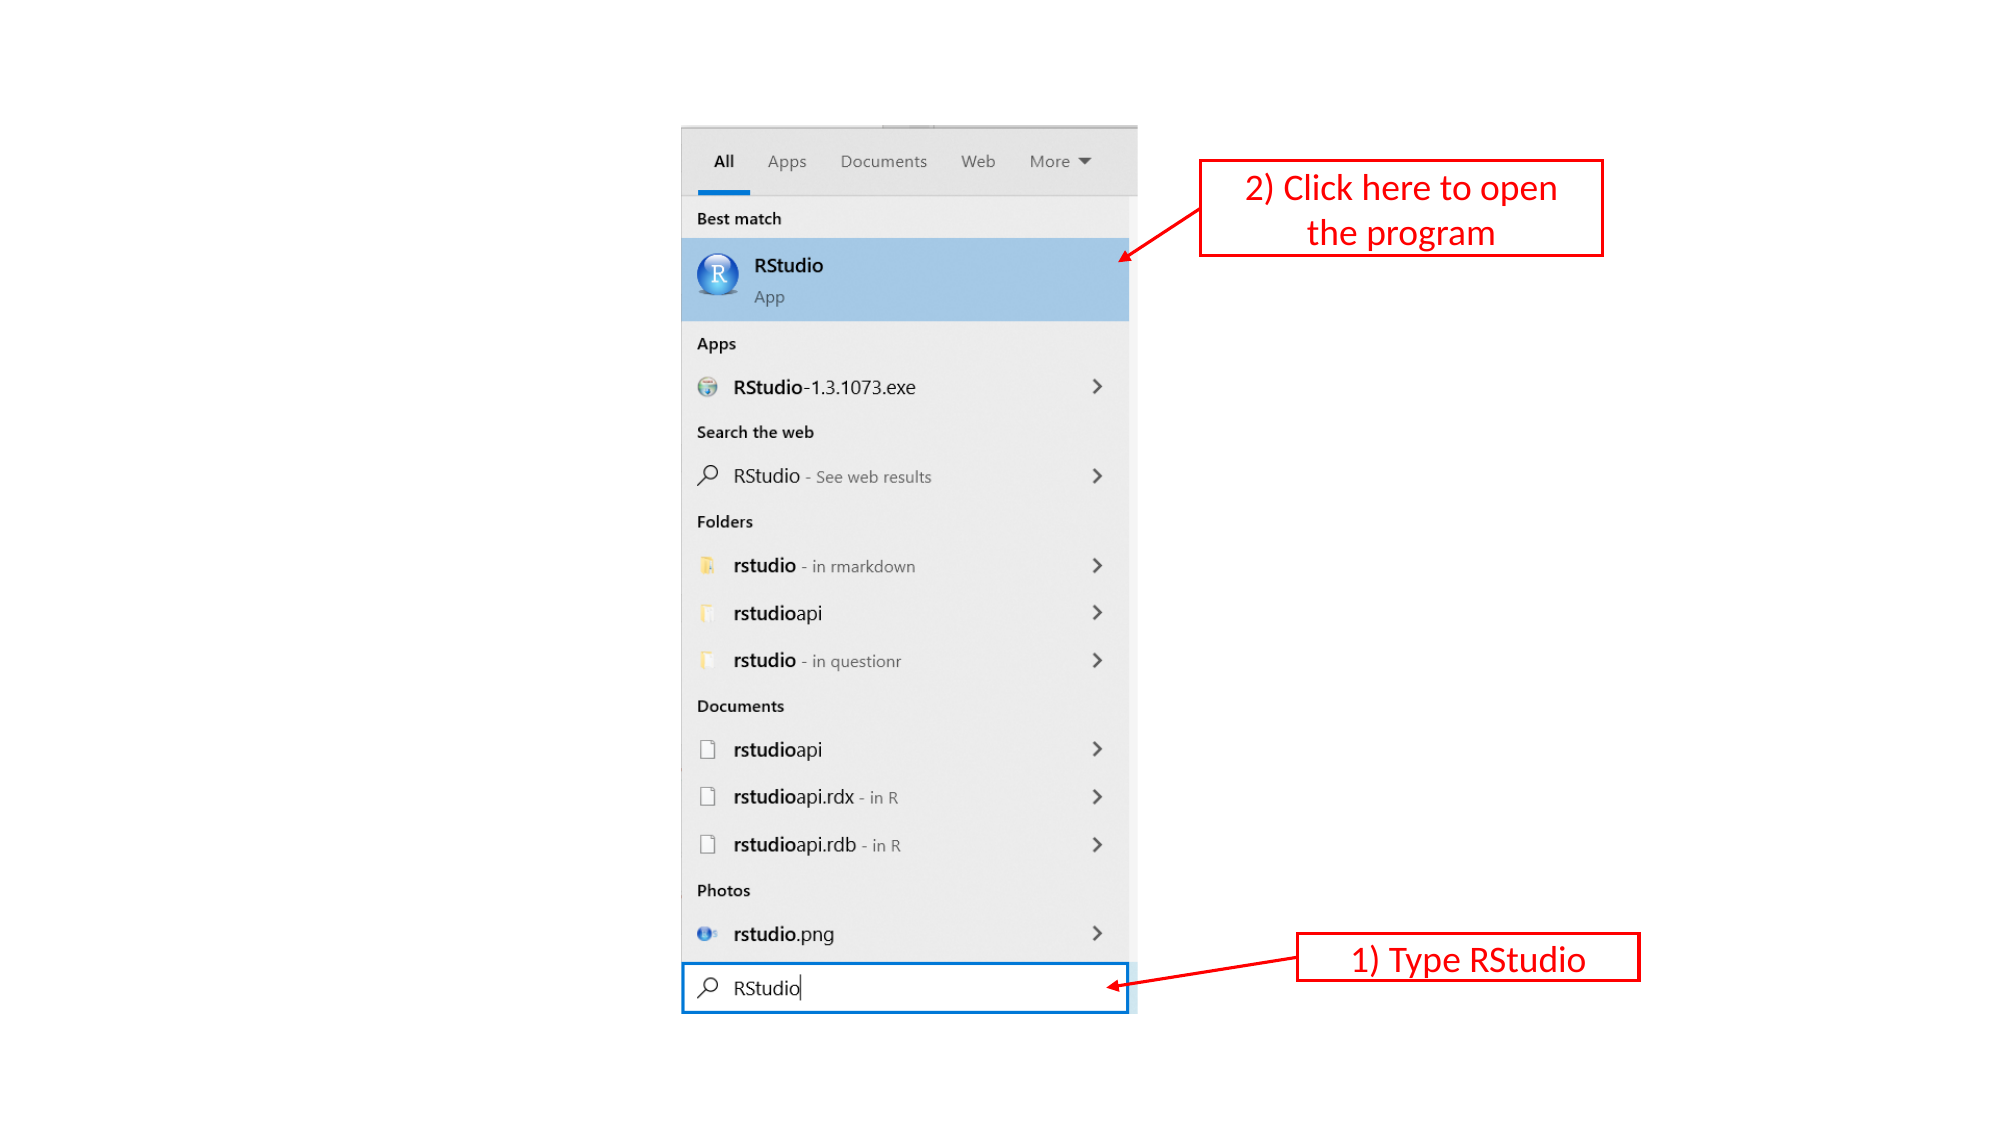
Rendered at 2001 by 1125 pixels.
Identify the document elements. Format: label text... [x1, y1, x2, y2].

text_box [1118, 208, 1201, 263]
text_box 1) Type RStudio [1297, 933, 1640, 982]
picture [680, 125, 1138, 1015]
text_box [1106, 957, 1298, 988]
text_box 2) Click here to open the program [1200, 160, 1603, 256]
